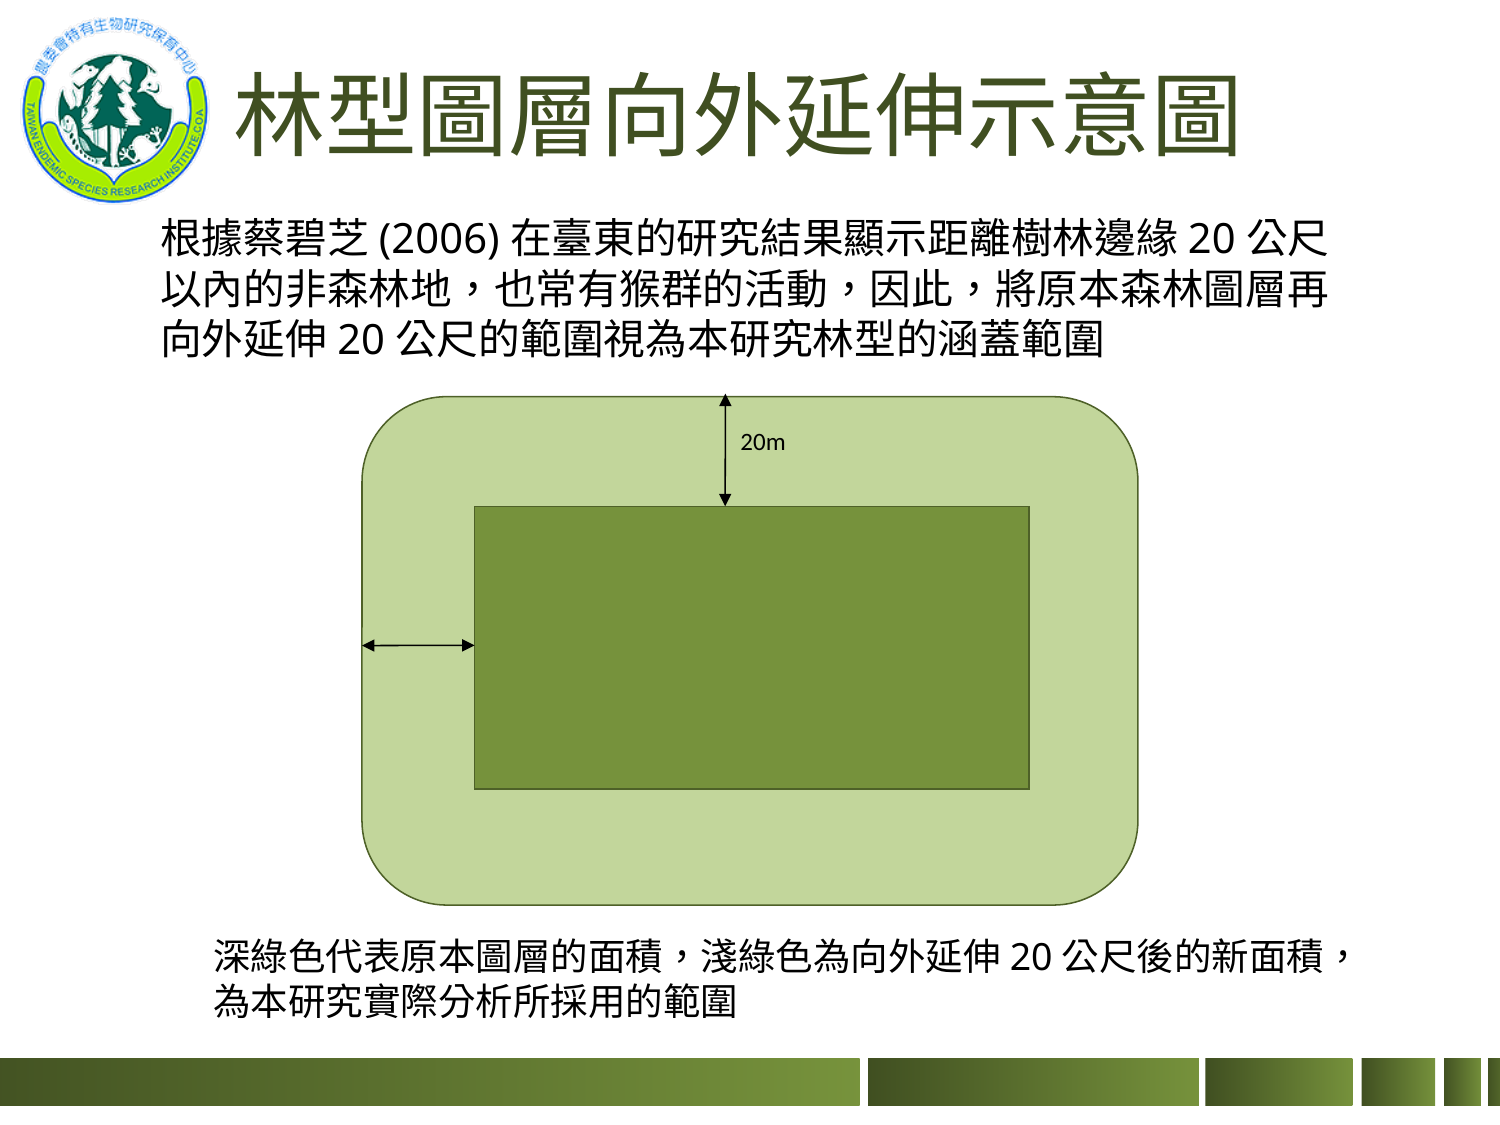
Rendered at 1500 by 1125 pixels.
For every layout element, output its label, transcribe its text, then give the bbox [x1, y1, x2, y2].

title 林型圖層向外延伸示意圖 [218, 19, 1480, 207]
text_box 深綠色代表原本圖層的面積，淺綠色為向外延伸20公尺後的新面積，為本研究實際分析所採用的範圍 [198, 925, 1372, 1030]
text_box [361, 393, 1139, 906]
picture [17, 17, 211, 207]
text_box 根據蔡碧芝(2006)在臺東的研究結果顯示距離樹林邊緣20公尺以內的非森林地，也常有猴群的活動，因此，將原本森林圖層再向外延伸20公尺的範圍視為本研究林型的涵蓋範圍 [145, 204, 1358, 370]
